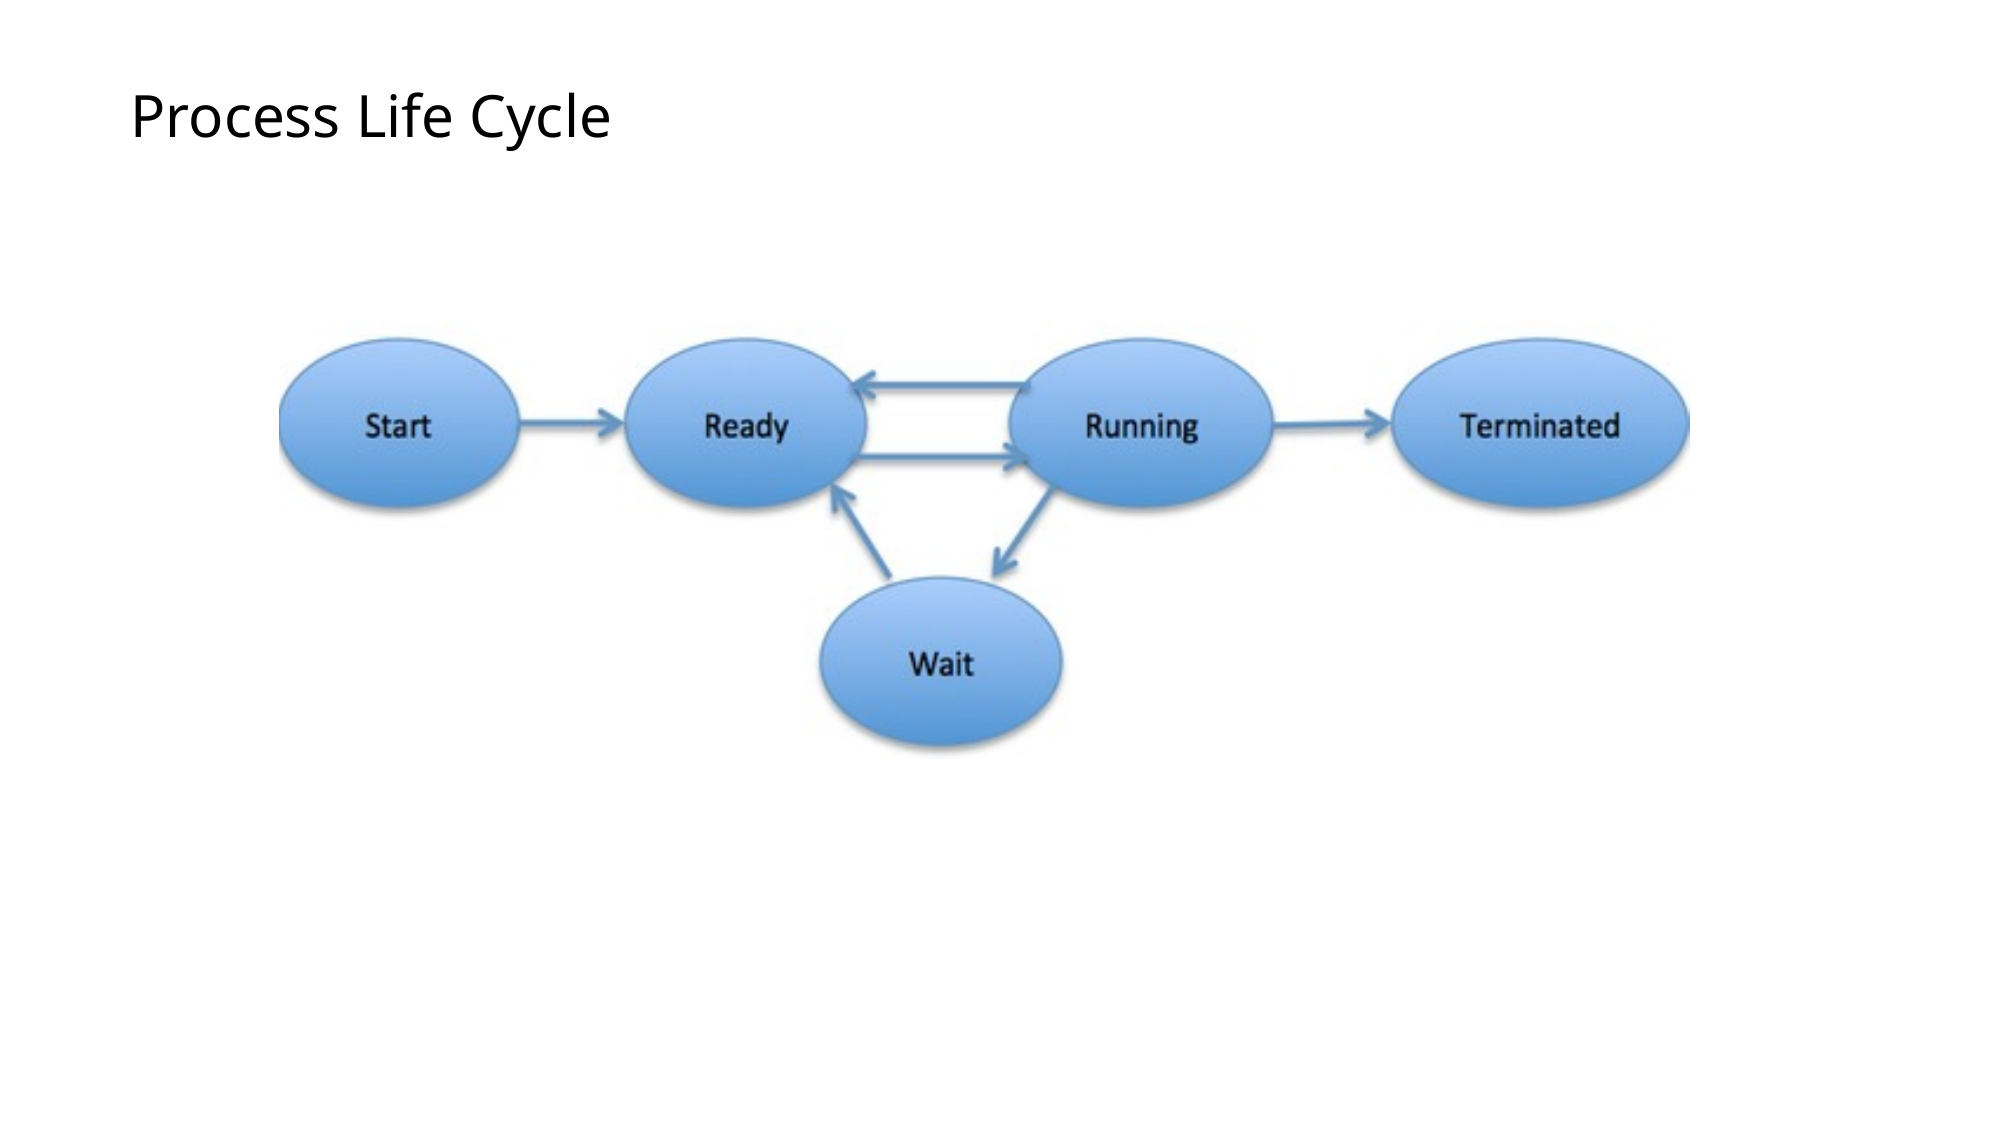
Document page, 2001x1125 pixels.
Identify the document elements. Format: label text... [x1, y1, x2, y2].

text_box Process Life Cycle [115, 71, 1117, 157]
picture [279, 286, 1690, 759]
